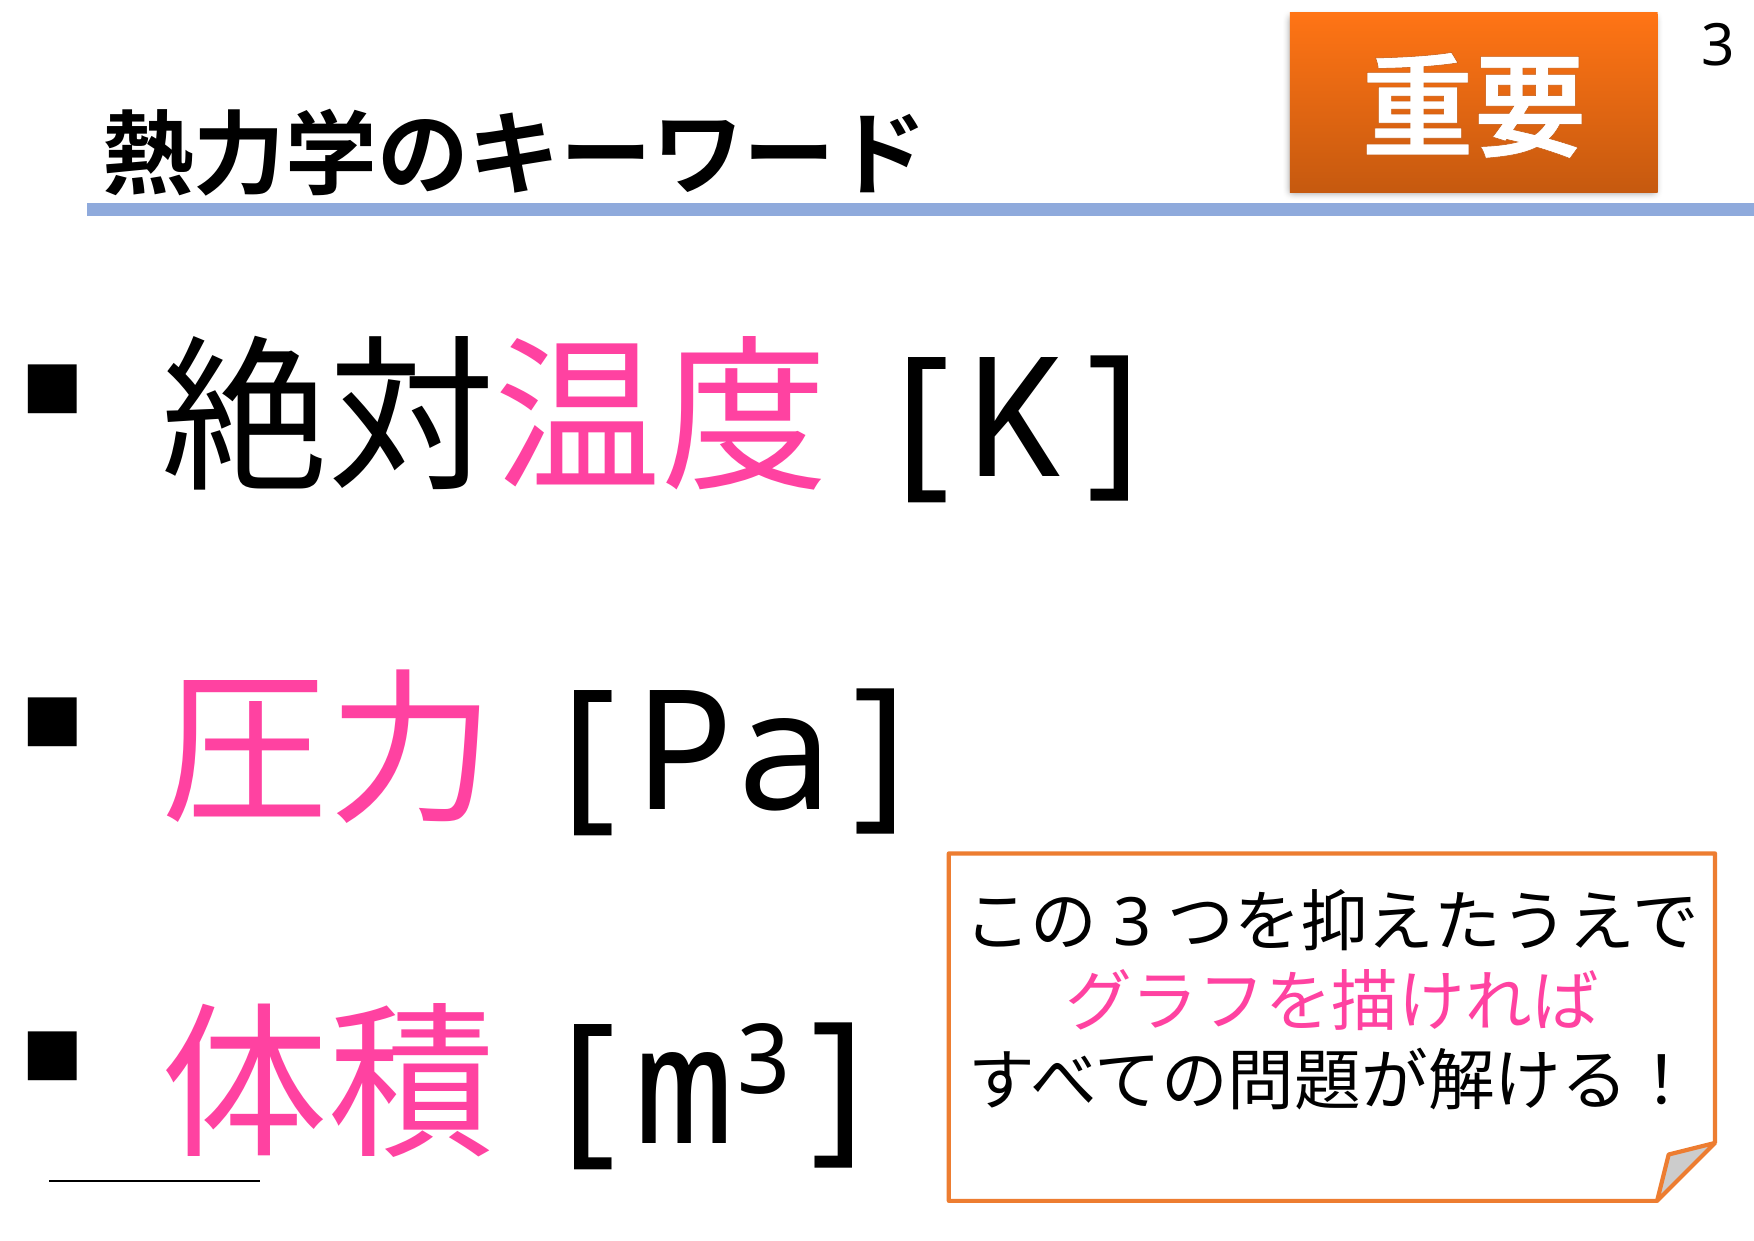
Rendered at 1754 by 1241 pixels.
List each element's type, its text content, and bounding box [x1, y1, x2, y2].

title 熱力学のキーワード [87, 66, 1750, 213]
slide_number 3 [1565, 0, 1750, 66]
text_box この3つを抑えたうえで グラフを描ければ すべての問題が解ける！ [946, 851, 1718, 1203]
text_box 重要 [1289, 12, 1658, 193]
